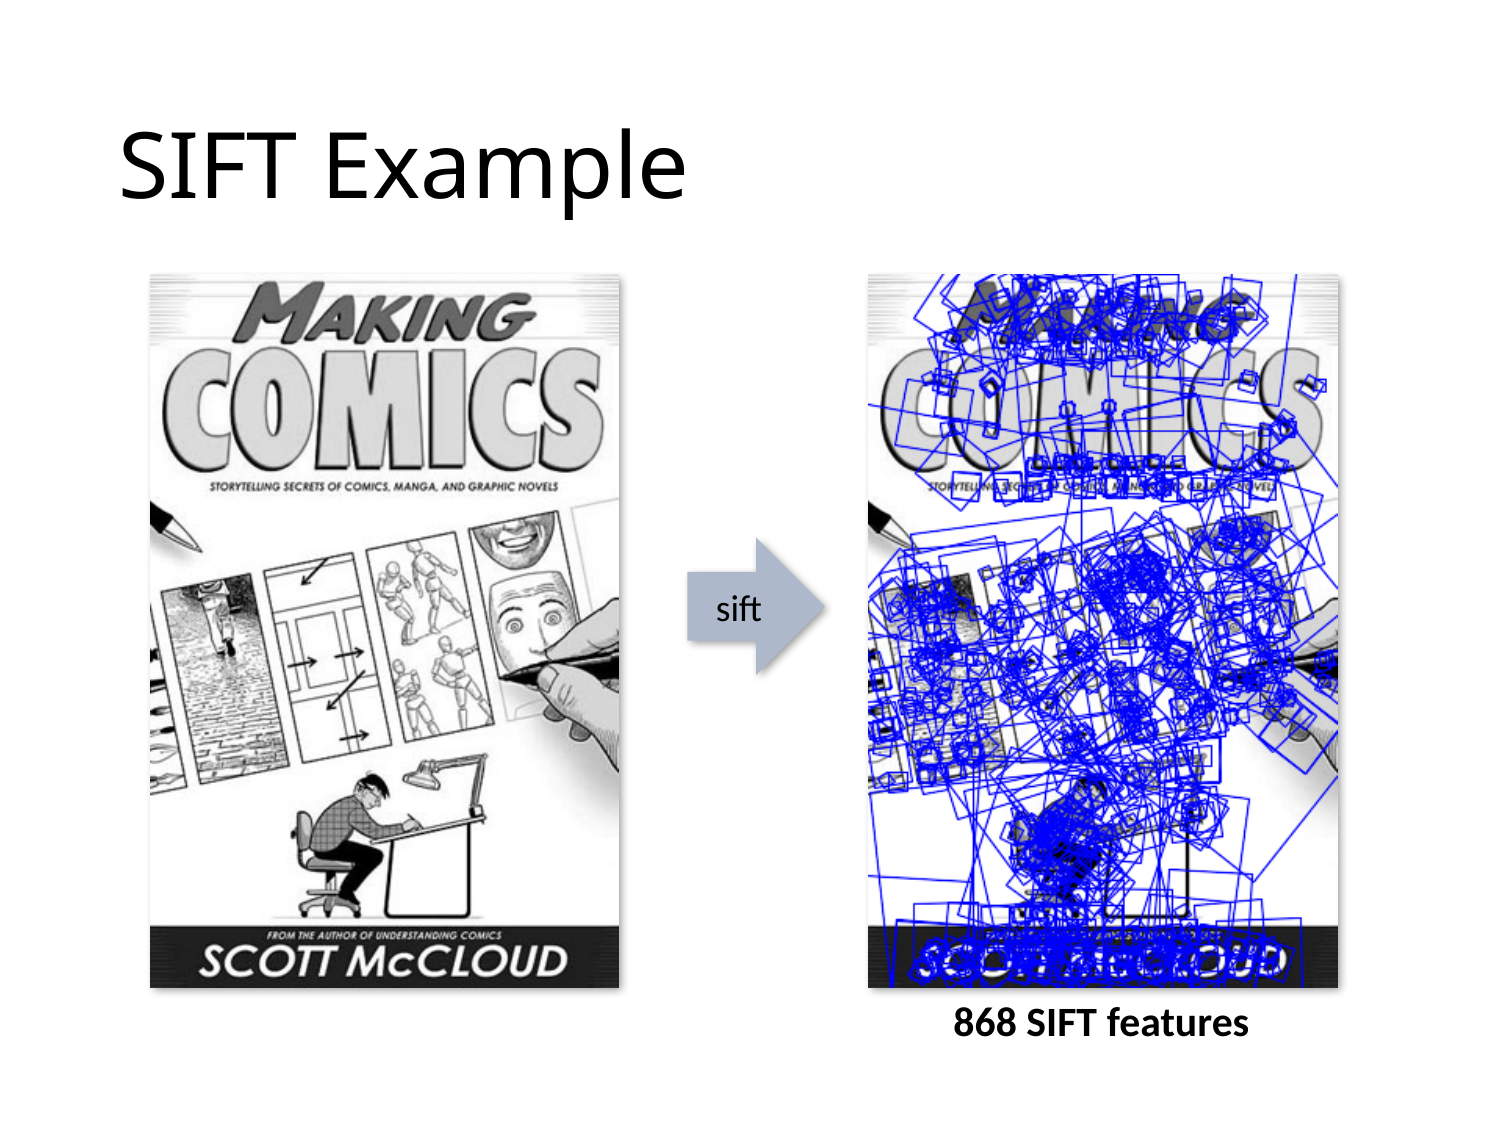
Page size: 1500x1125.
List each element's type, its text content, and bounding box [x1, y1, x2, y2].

picture [868, 274, 1338, 988]
picture [149, 274, 619, 988]
text_box sift [686, 534, 827, 678]
title SIFT Example [103, 59, 1397, 278]
text_box 868 SIFT features [938, 988, 1265, 1053]
